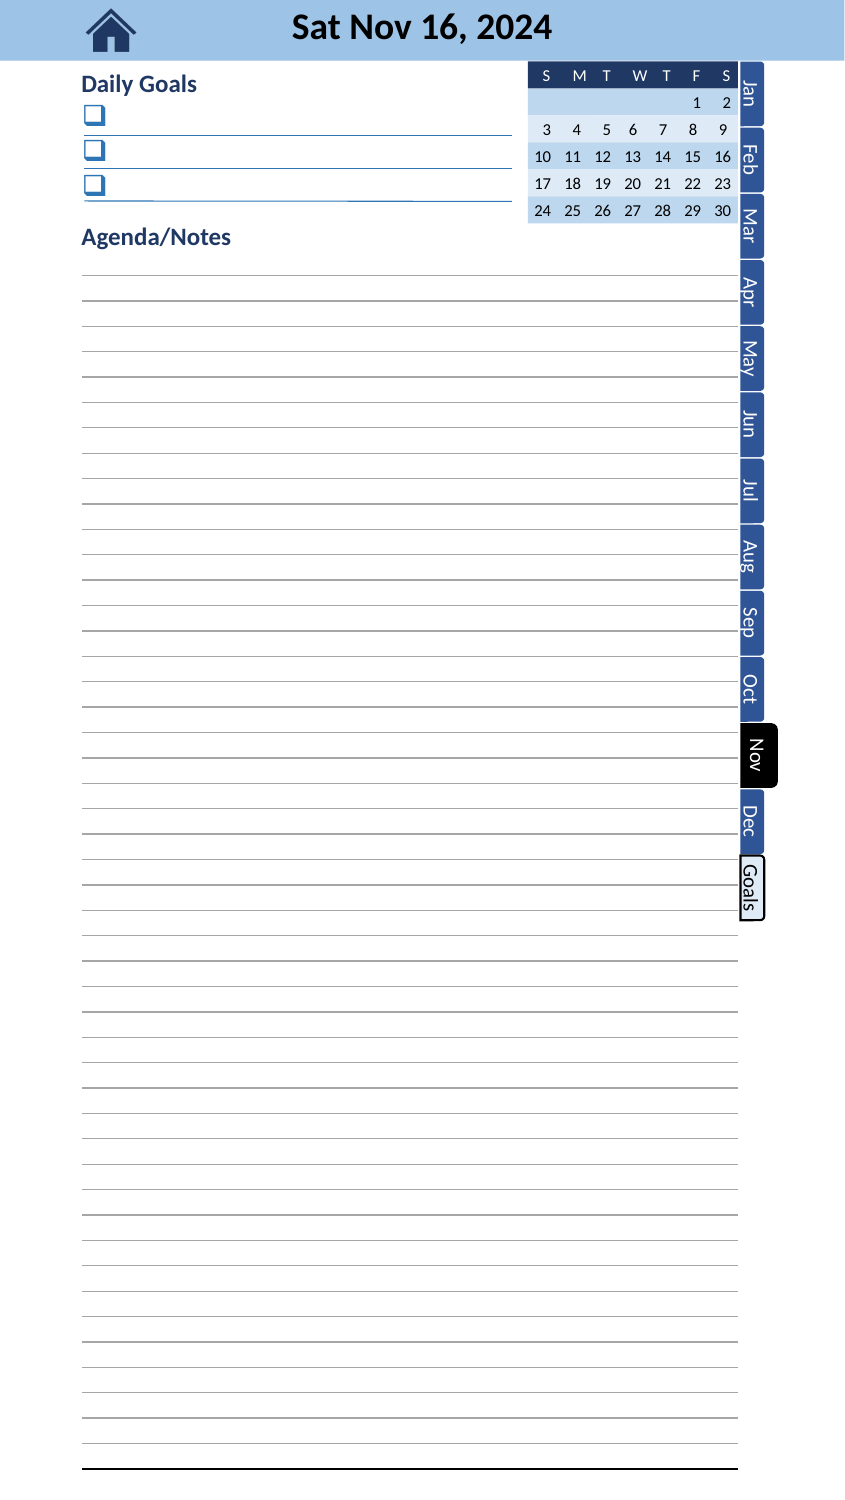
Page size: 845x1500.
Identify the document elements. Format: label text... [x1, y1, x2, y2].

picture [82, 1, 140, 59]
list Sat Nov 16, 2024 [190, 0, 655, 61]
